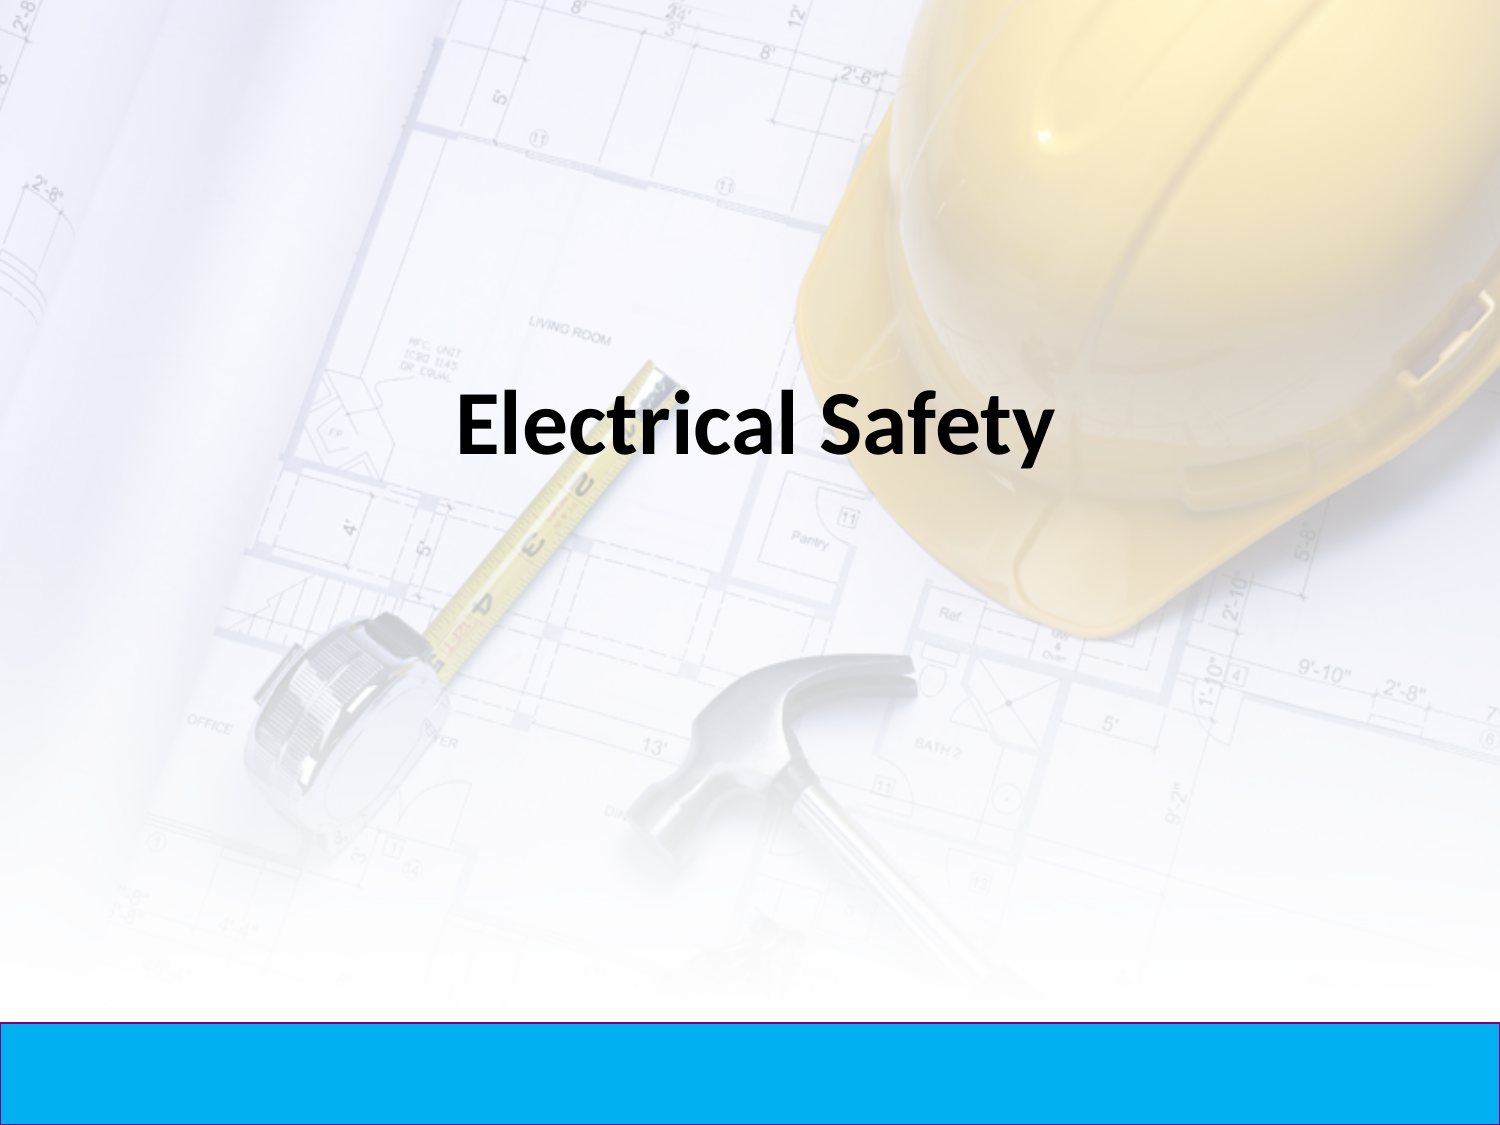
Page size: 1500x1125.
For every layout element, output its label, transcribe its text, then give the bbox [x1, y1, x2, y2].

text_box [0, 1023, 1500, 1125]
text_box Electrical Safety [163, 175, 1348, 1023]
